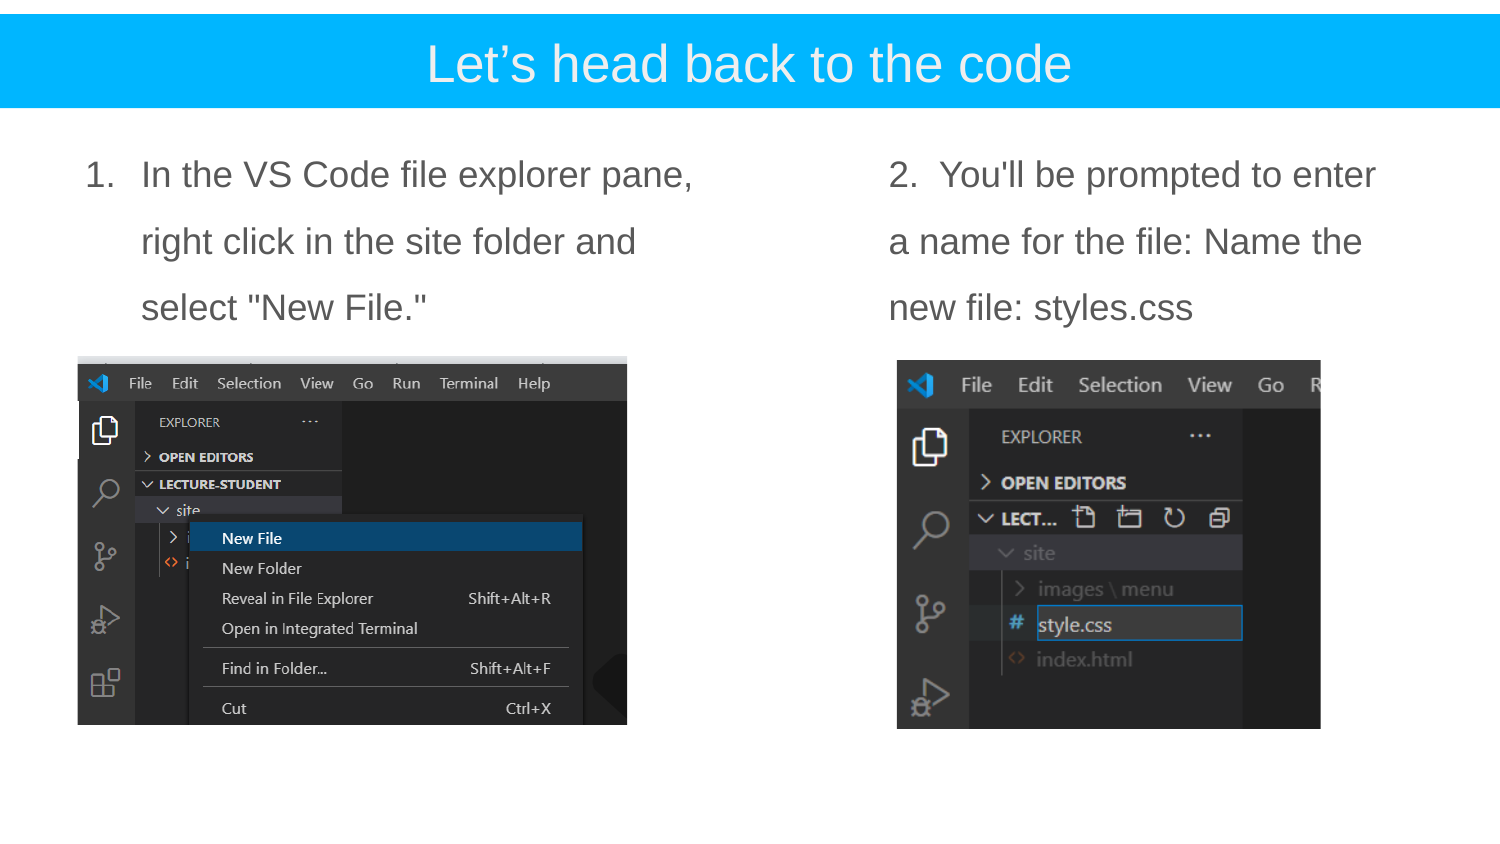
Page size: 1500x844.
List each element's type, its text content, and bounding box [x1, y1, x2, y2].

list In the VS Code file explorer pane, right click in the site folder and select "New File." [51, 114, 750, 358]
title Let’s head back to the code [0, 14, 1500, 109]
text_box 2. You'll be prompted to enter a name for the file: Name the new file: styles.css [873, 113, 1415, 343]
picture [77, 356, 628, 725]
picture [896, 360, 1321, 729]
